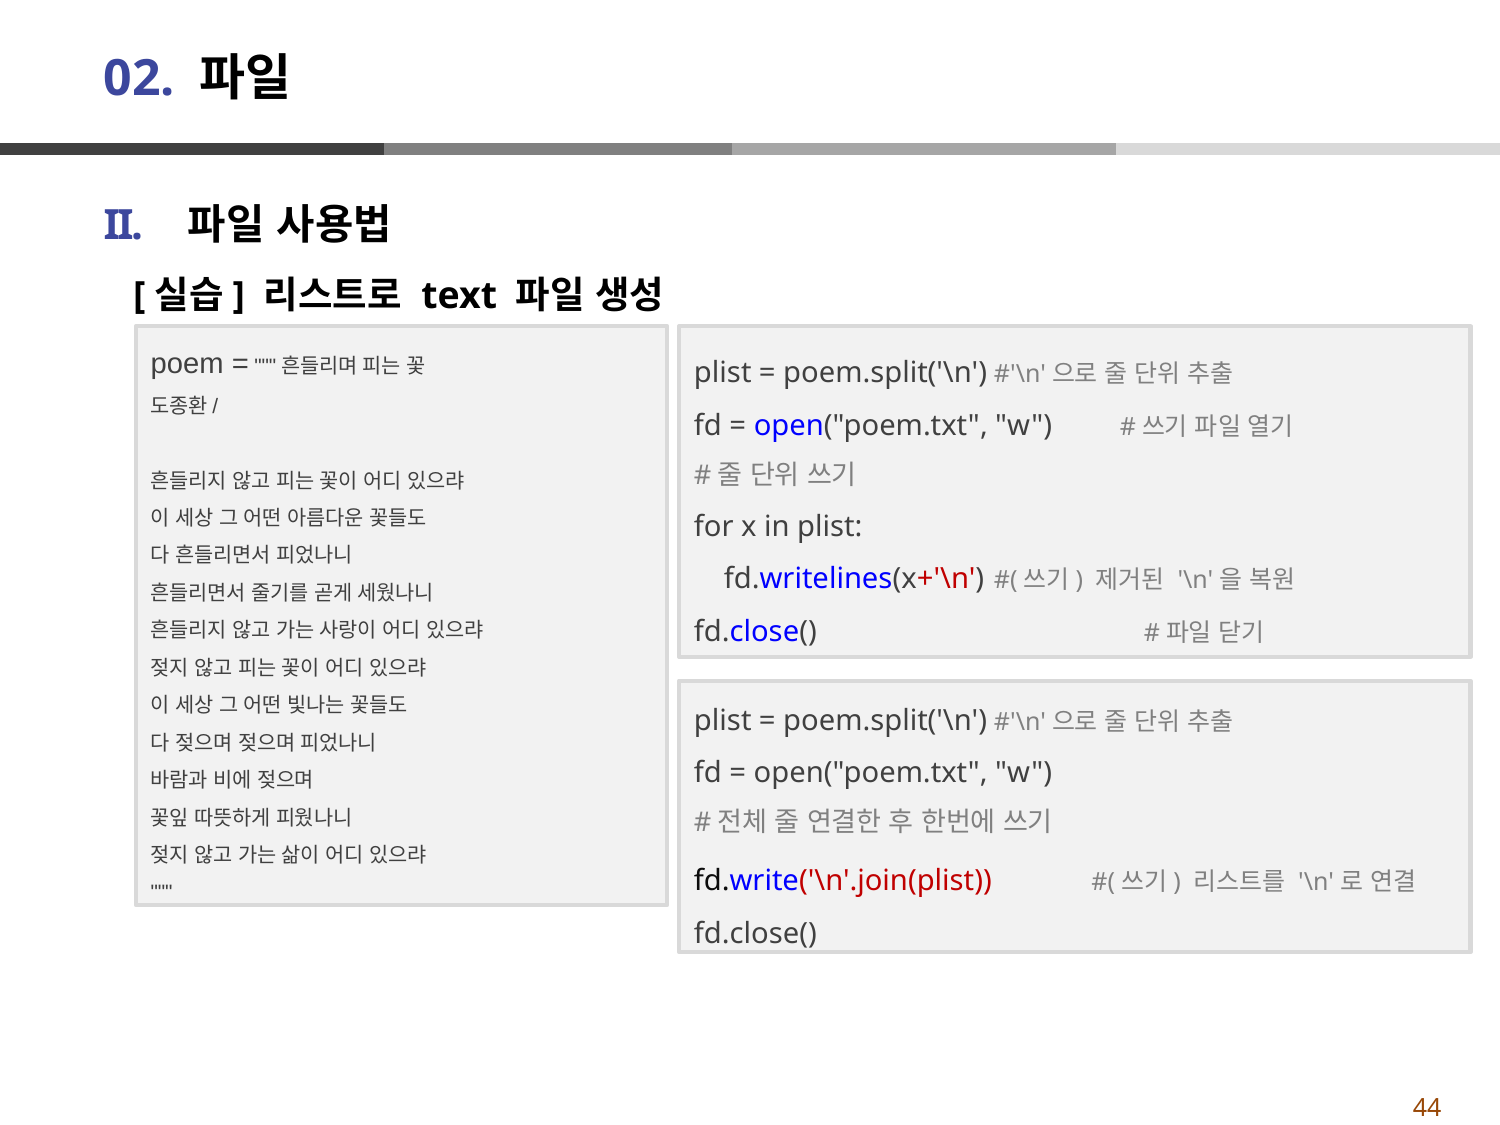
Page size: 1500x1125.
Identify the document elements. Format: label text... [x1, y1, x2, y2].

text_box poem = """흔들리며 피는 꽃 도종환/ 흔들리지 않고 피는 꽃이 어디 있으랴 이 세상 그 어떤 아름다운 꽃들도 다 흔들리면서 피었나니 흔들리면서 줄기를 곧게 세웠나니 흔들리지 않고 가는 사랑이 어디 있으랴 젖지 않고 피는 꽃이 어디 있으랴 이 세상 그 어떤 빛나는 꽃들도 다 젖으며 젖으며 피었나니 바람과 비에 젖으며 꽃잎 따뜻하게 피웠나니 젖지 않고 가는 삶이 어디 있으랴 """ [134, 324, 669, 907]
list 파일 사용법 [실습] 리스트로 text 파일 생성 [88, 165, 1471, 317]
title 02. 파일 [88, 30, 1400, 121]
text_box plist = poem.split('\n') #'\n'으로 줄 단위 추출 fd = open("poem.txt", "w") #쓰기 파일 열기 #줄 단위 쓰기 for x in plist: fd.writelines(x+'\n') #(쓰기) 제거된 '\n'을 복원 fd.close() #파일 닫기 [677, 324, 1473, 659]
text_box plist = poem.split('\n') #'\n'으로 줄 단위 추출 fd = open("poem.txt", "w") #전체 줄 연결한 후 한번에 쓰기 fd.write('\n'.join(plist)) #(쓰기) 리스트를 '\n'로 연결 fd.close() [677, 679, 1473, 954]
